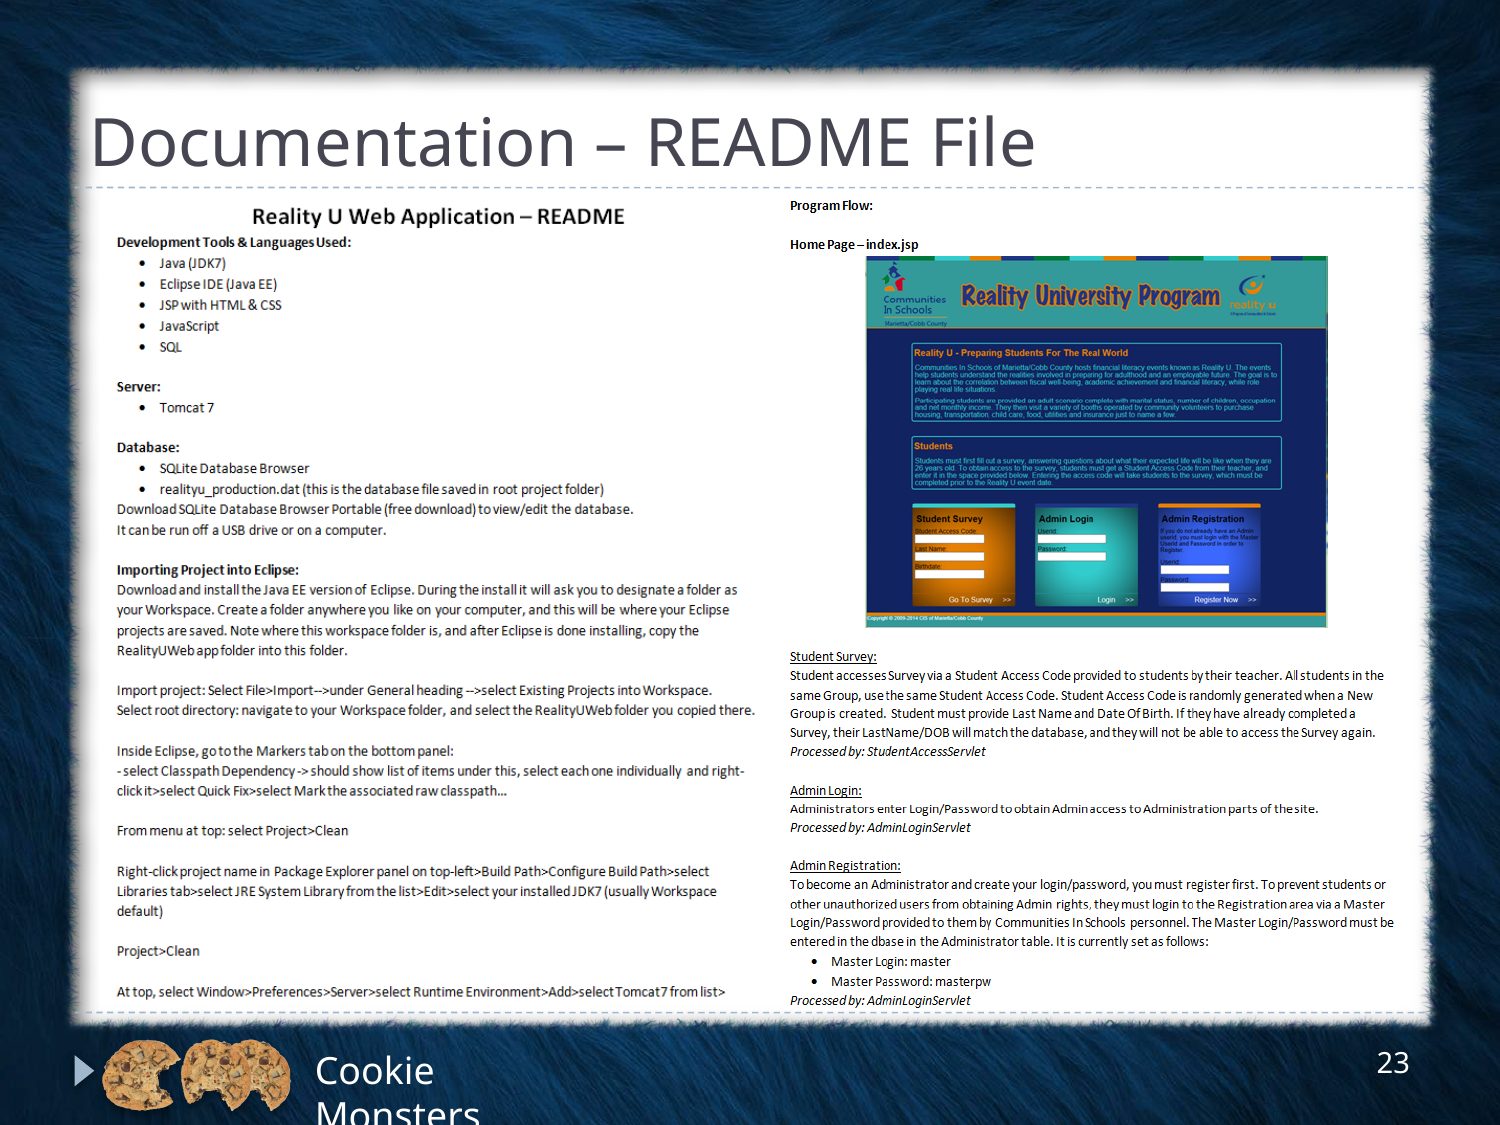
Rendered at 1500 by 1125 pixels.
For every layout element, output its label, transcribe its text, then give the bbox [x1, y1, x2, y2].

picture [321, 1108, 328, 1125]
slide_number 23 [1100, 1037, 1425, 1098]
picture [0, 0, 1500, 1125]
title Documentation – README File [75, 37, 1425, 188]
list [785, 199, 1398, 1010]
picture [432, 1111, 442, 1117]
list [99, 203, 763, 1007]
picture [353, 1111, 365, 1125]
picture [334, 1107, 341, 1125]
picture [377, 1111, 388, 1125]
